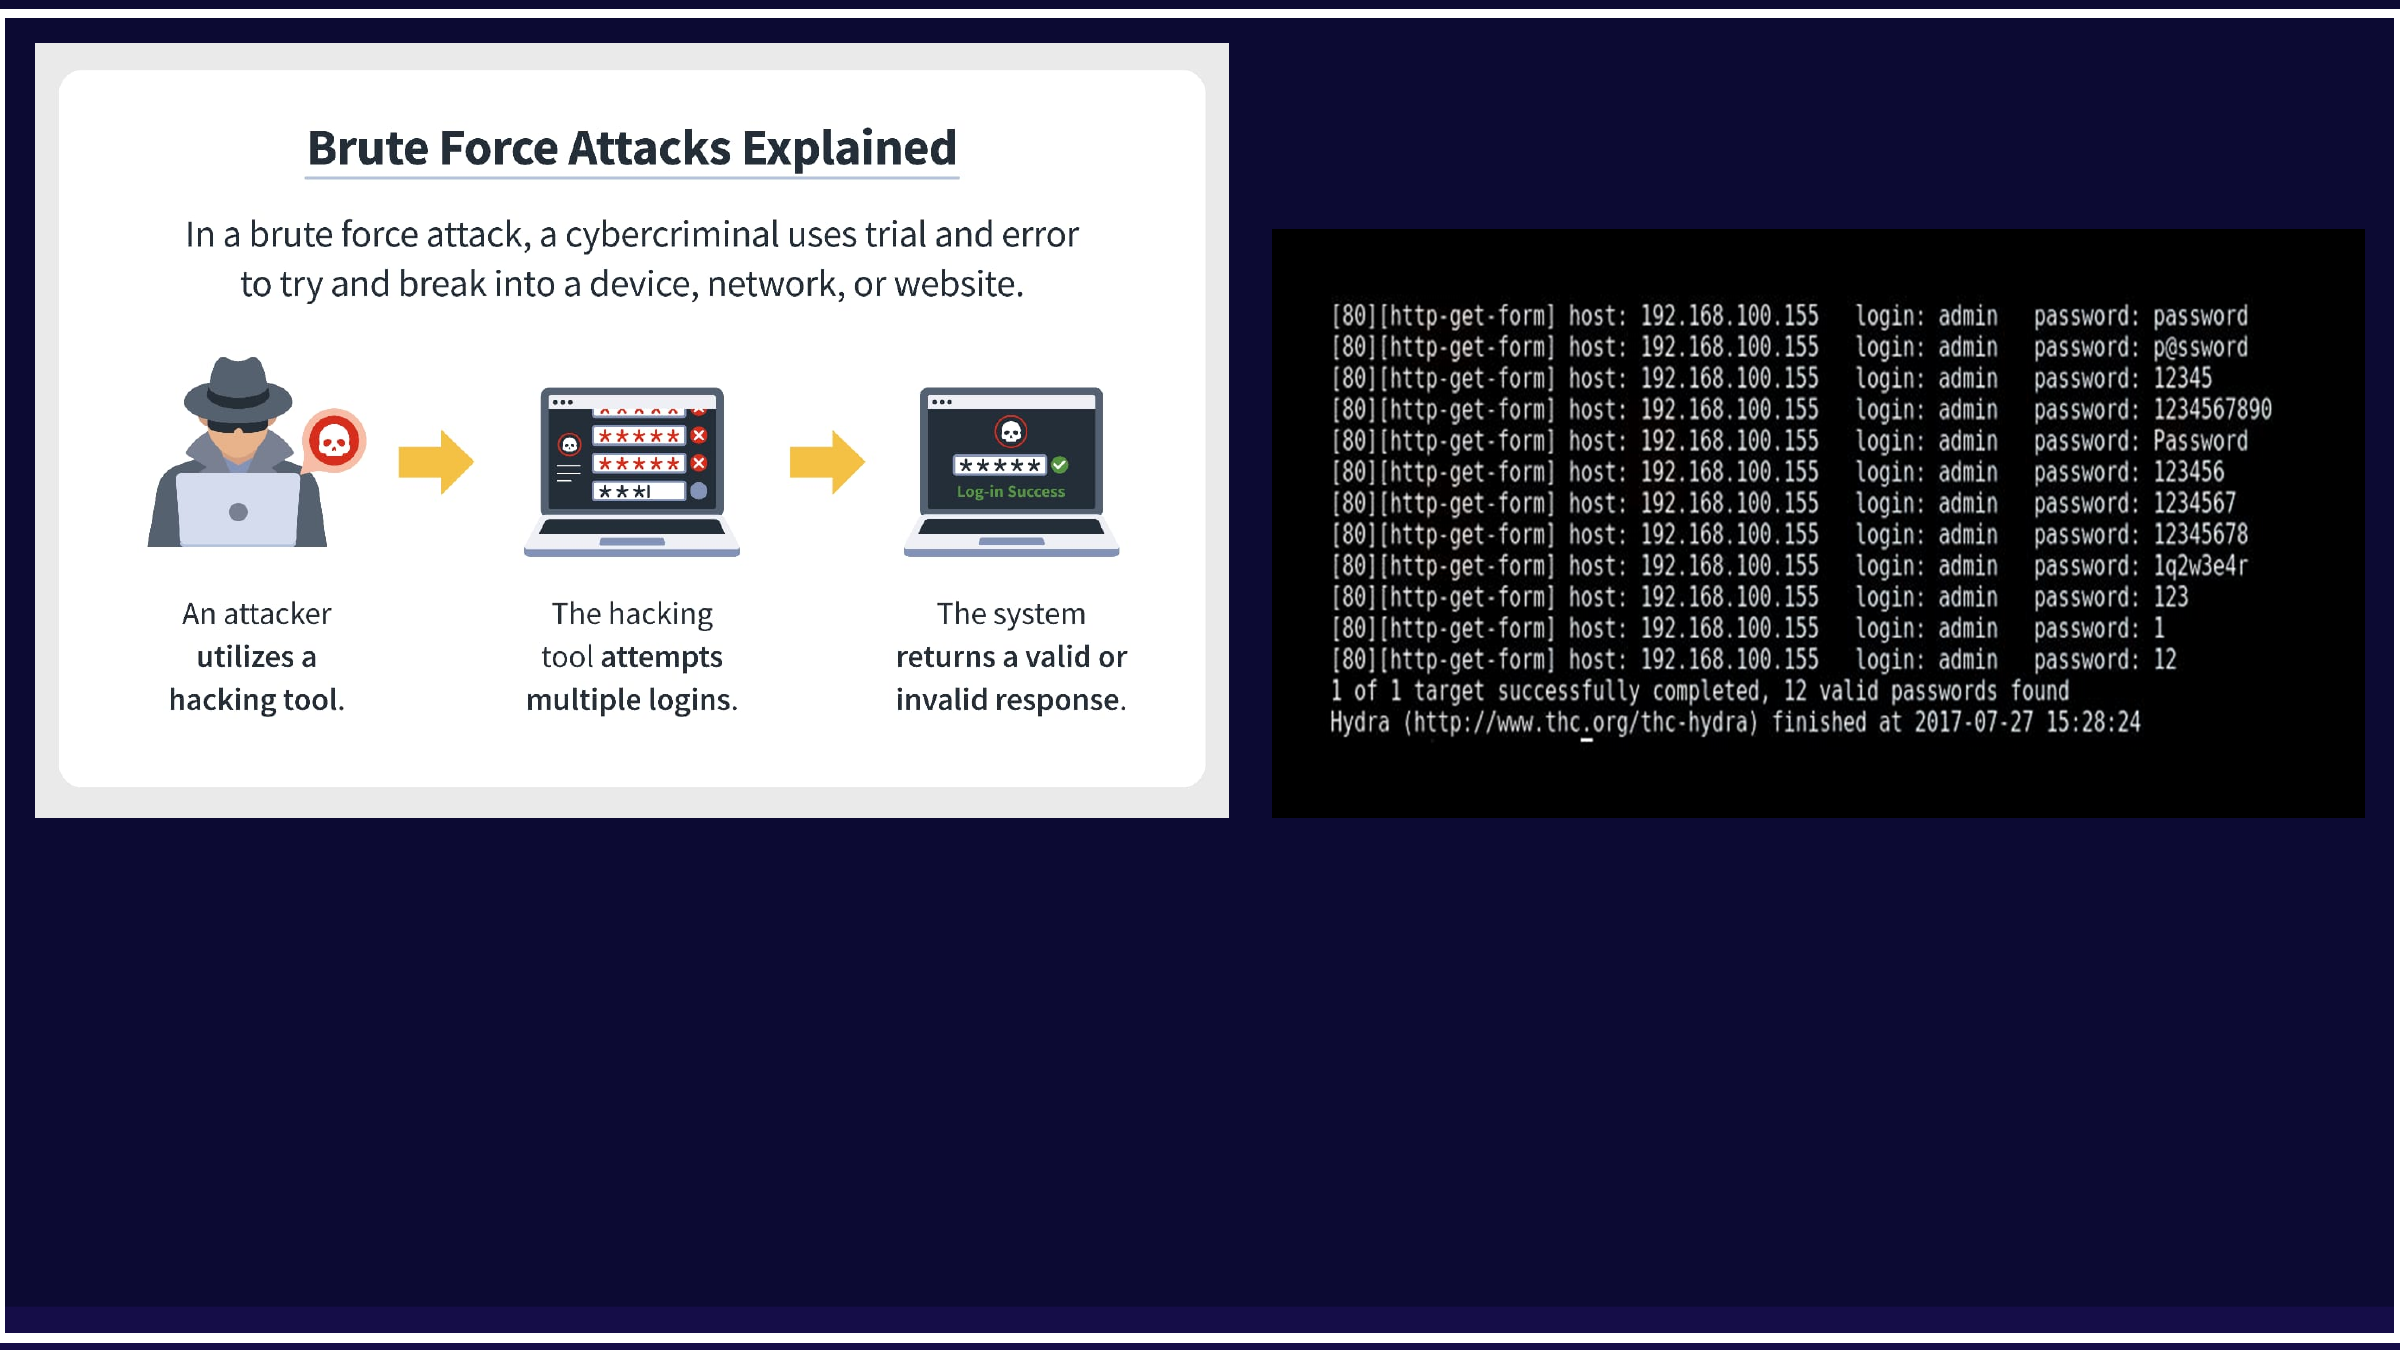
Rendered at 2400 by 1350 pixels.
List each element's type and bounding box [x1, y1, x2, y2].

text_box [0, 1307, 2400, 1350]
picture [1272, 229, 2365, 818]
picture [34, 43, 1229, 818]
text_box [0, 0, 2400, 1307]
text_box [0, 12, 2399, 1339]
